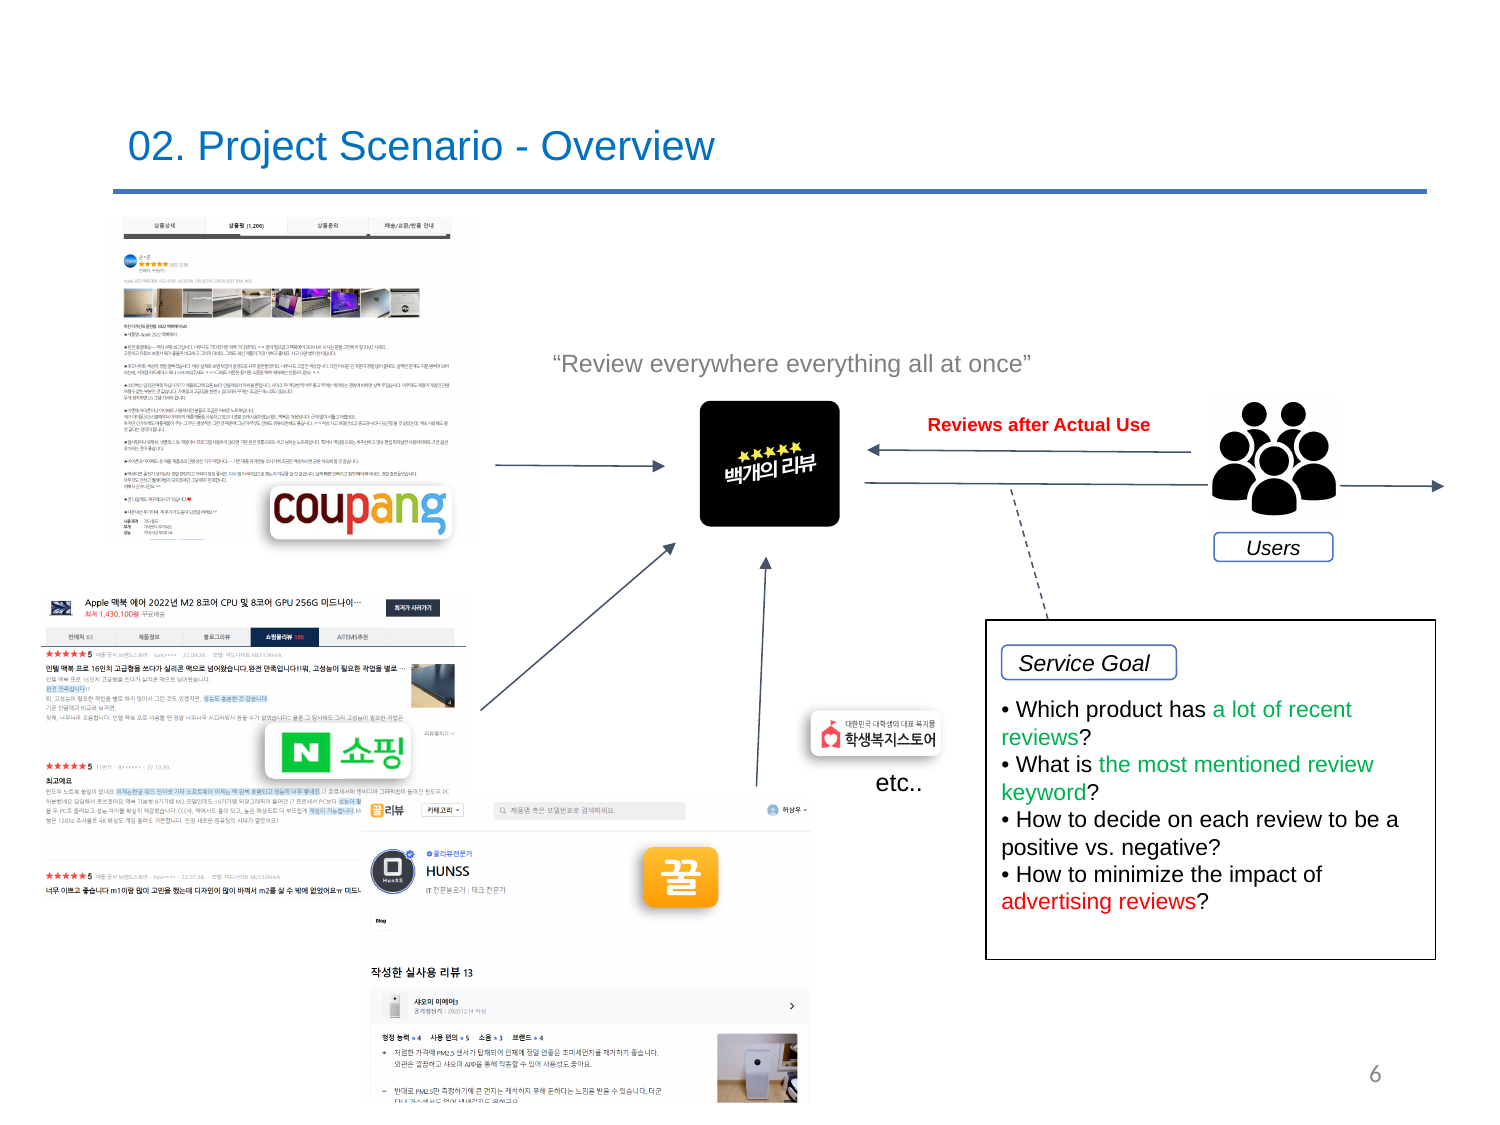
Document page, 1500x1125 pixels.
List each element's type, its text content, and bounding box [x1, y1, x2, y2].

picture [360, 797, 811, 1103]
picture [810, 710, 942, 757]
text_box “Review everywhere everything all at once” [537, 332, 1135, 392]
slide_number ‹#› [1059, 1042, 1397, 1103]
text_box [756, 556, 767, 787]
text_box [112, 111, 1500, 178]
text_box • Which product has a lot of recent reviews? • What is the most mentioned review keyword? • How to decide on each review to be a positive vs. negative? • How to minimize the impact of advertising reviews? [986, 620, 1436, 960]
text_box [866, 449, 1192, 453]
text_box Service Goal [1001, 645, 1177, 680]
picture [1208, 397, 1340, 521]
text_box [1344, 482, 1445, 487]
text_box Reviews after Actual Use [912, 401, 1204, 447]
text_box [41, 591, 466, 898]
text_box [480, 542, 677, 711]
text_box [1010, 489, 1050, 623]
text_box etc.. [860, 751, 986, 812]
picture [699, 400, 840, 527]
text_box Users [1214, 532, 1333, 562]
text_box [104, 216, 481, 540]
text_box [864, 482, 1203, 487]
